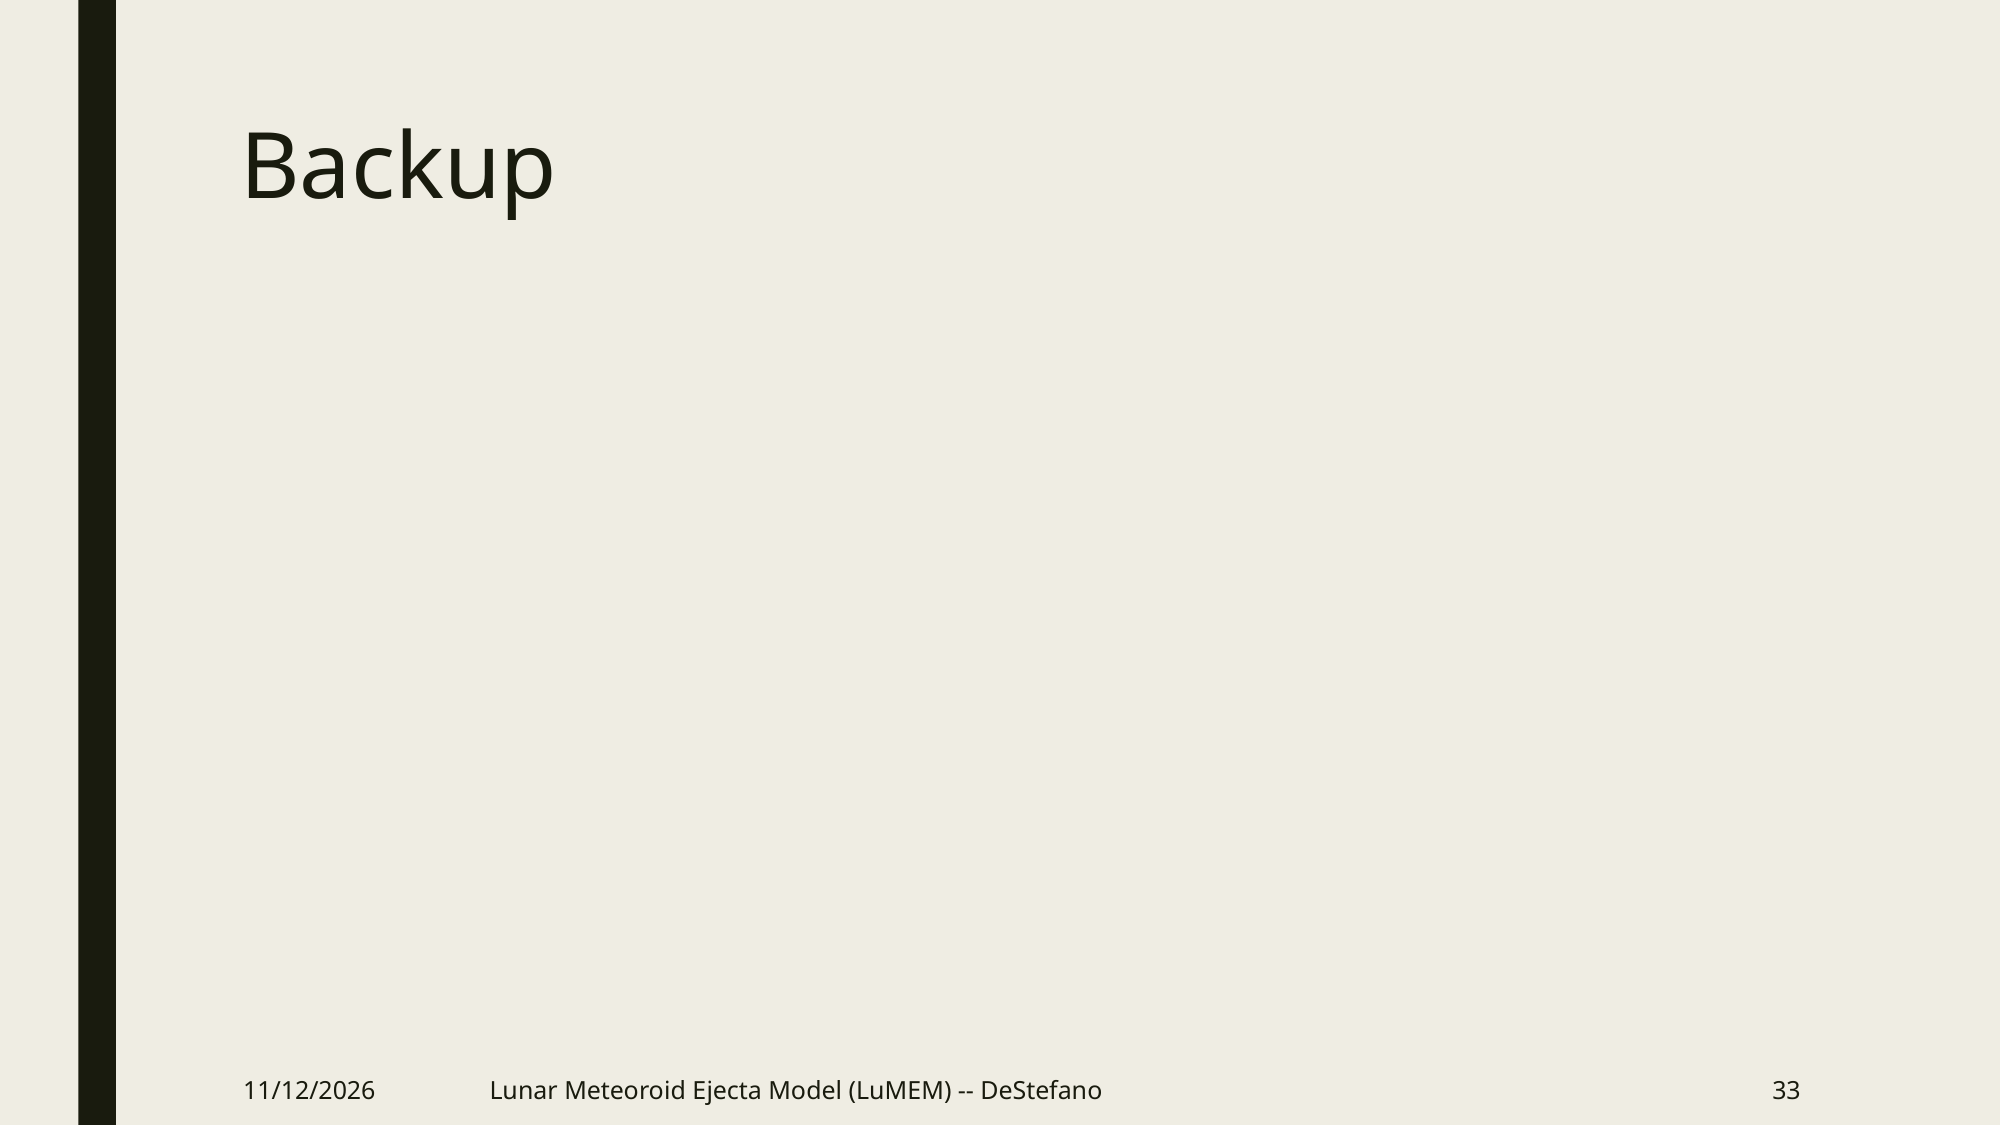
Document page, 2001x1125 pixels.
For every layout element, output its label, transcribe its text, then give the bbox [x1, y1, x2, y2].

footer Lunar Meteoroid Ejecta Model (LuMEM) -- DeStefano [474, 1058, 1505, 1125]
title Backup [225, 112, 1800, 357]
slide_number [228, 1058, 426, 1125]
slide_number 33 [1553, 1058, 1816, 1125]
